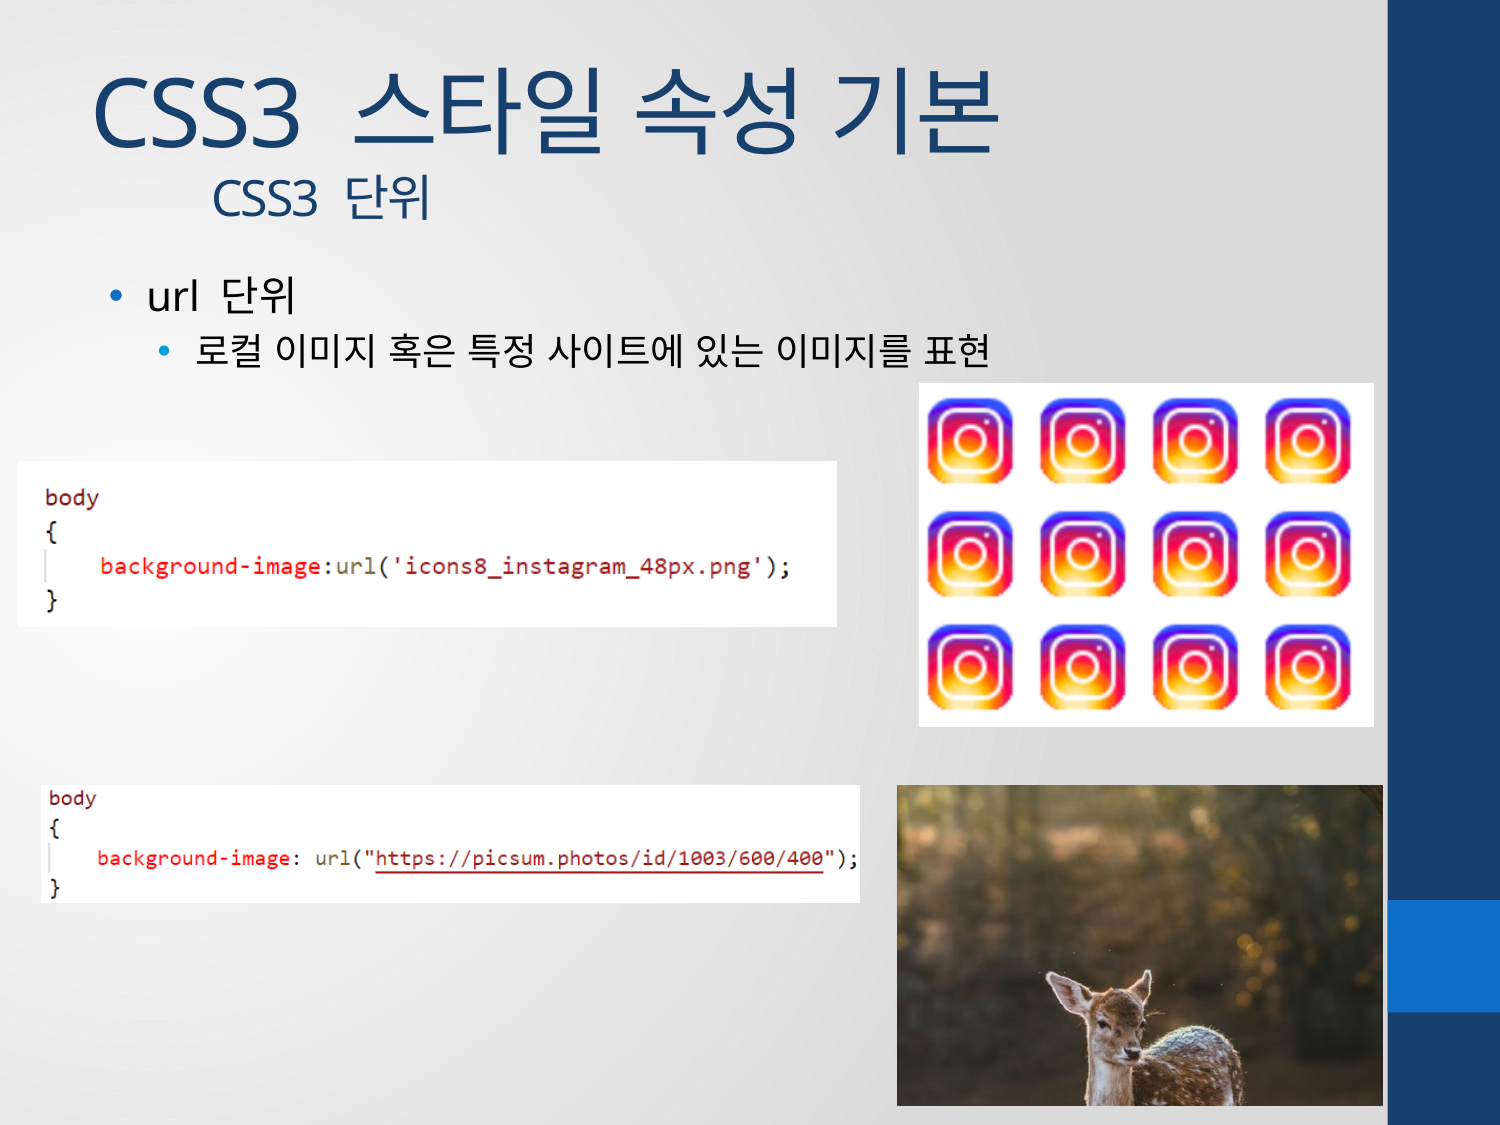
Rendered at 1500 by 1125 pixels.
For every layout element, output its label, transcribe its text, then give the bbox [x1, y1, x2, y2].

picture [40, 785, 861, 904]
picture [897, 785, 1384, 1107]
title CSS3 스타일 속성 기본 CSS3 단위 [75, 45, 1325, 233]
picture [918, 383, 1375, 727]
list url 단위 로컬 이미지 혹은 특정 사이트에 있는 이미지를 표현 [75, 262, 1400, 1050]
picture [17, 461, 838, 628]
